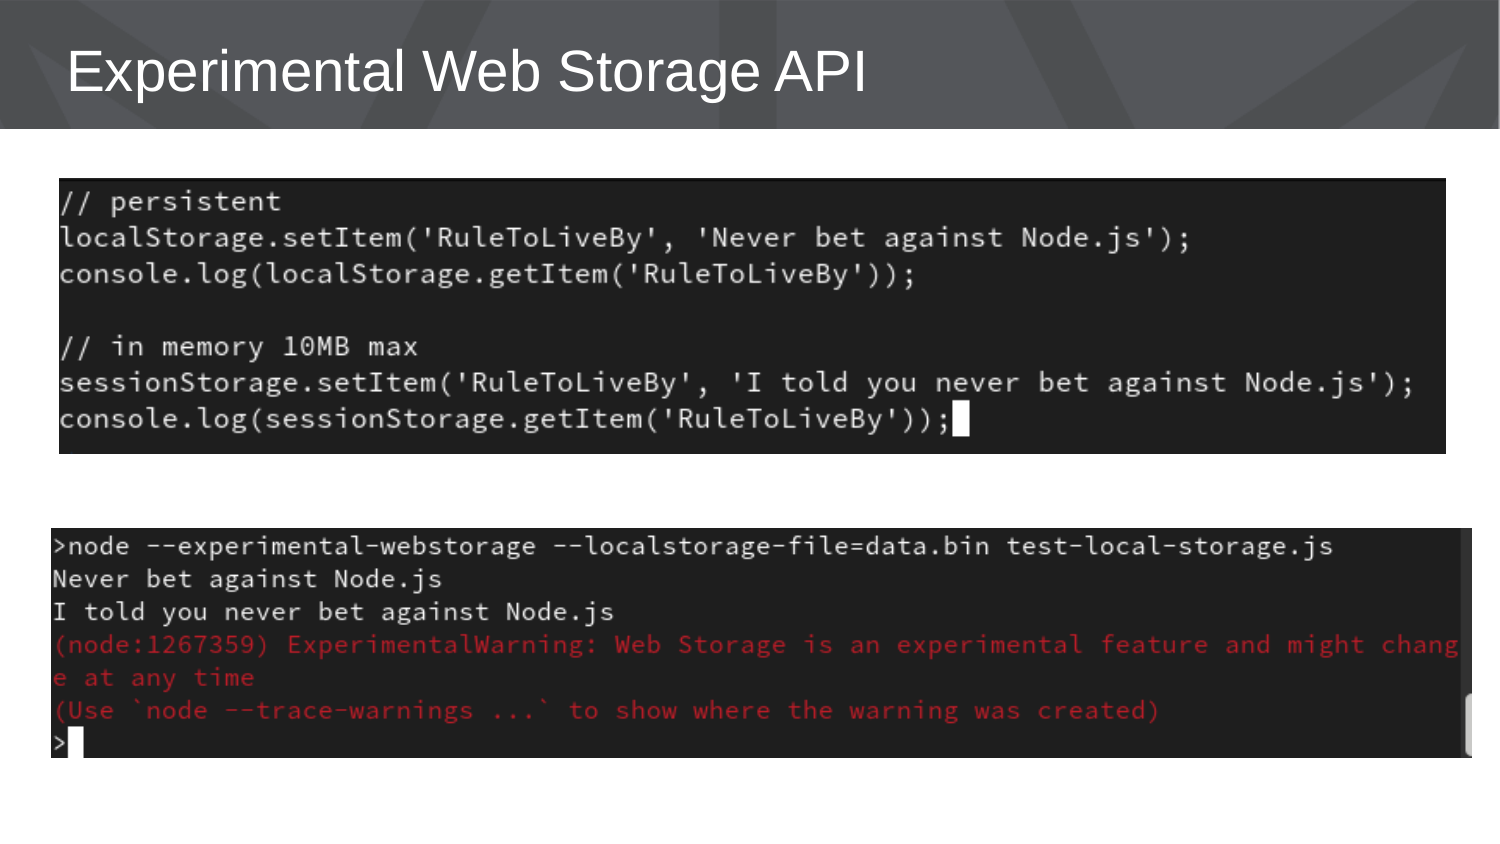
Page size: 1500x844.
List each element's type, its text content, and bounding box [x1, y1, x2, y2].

picture [59, 178, 1446, 454]
title Experimental Web Storage API [51, 18, 1302, 111]
picture [50, 528, 1472, 759]
picture [0, 0, 1500, 129]
